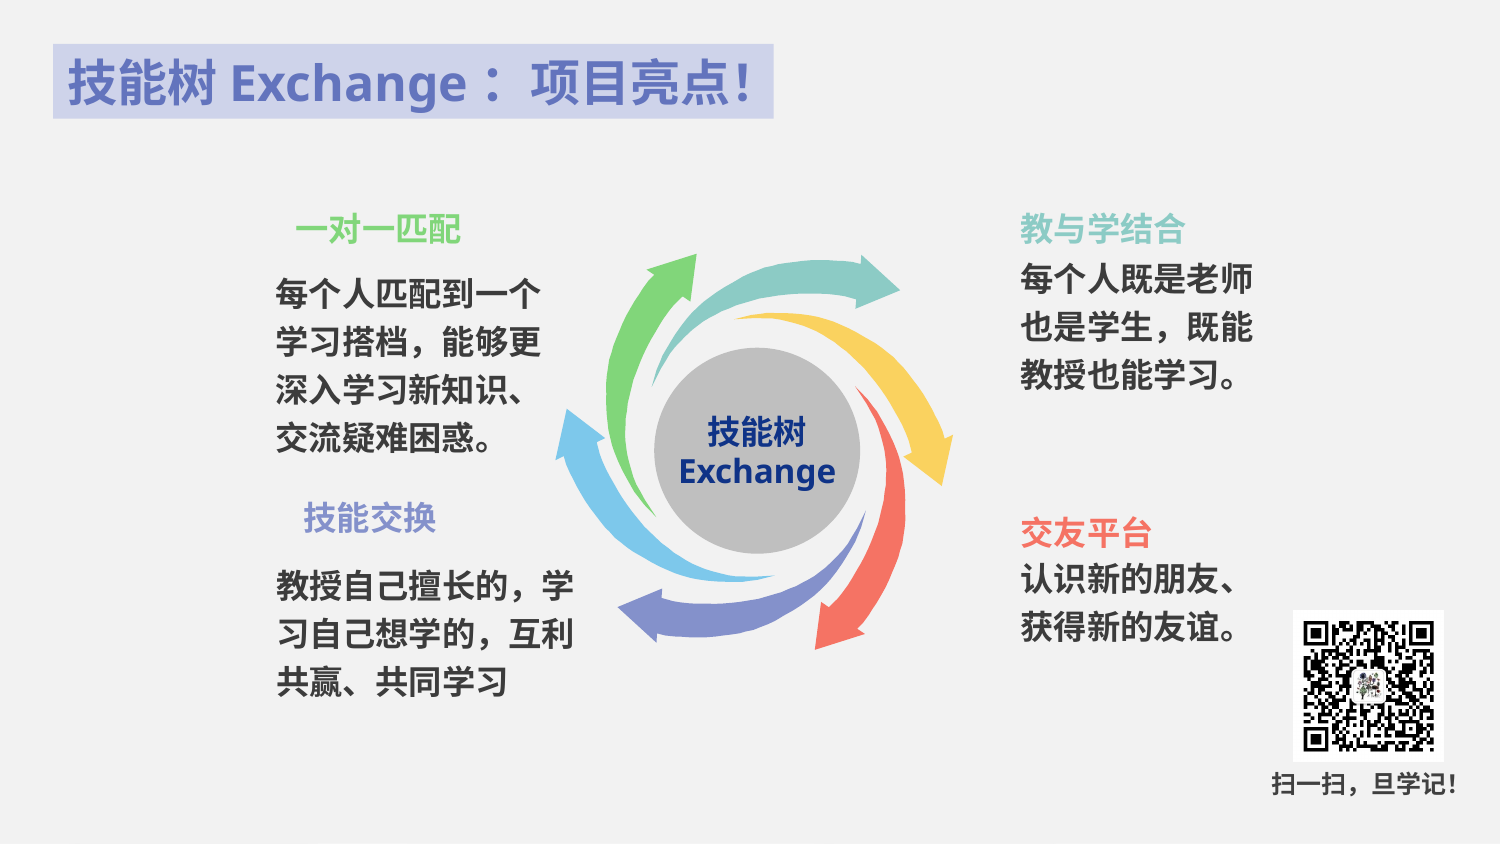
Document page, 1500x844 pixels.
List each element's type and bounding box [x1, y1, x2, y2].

text_box [578, 216, 941, 686]
text_box [961, 200, 1270, 661]
text_box [260, 200, 640, 618]
picture [1293, 610, 1444, 762]
